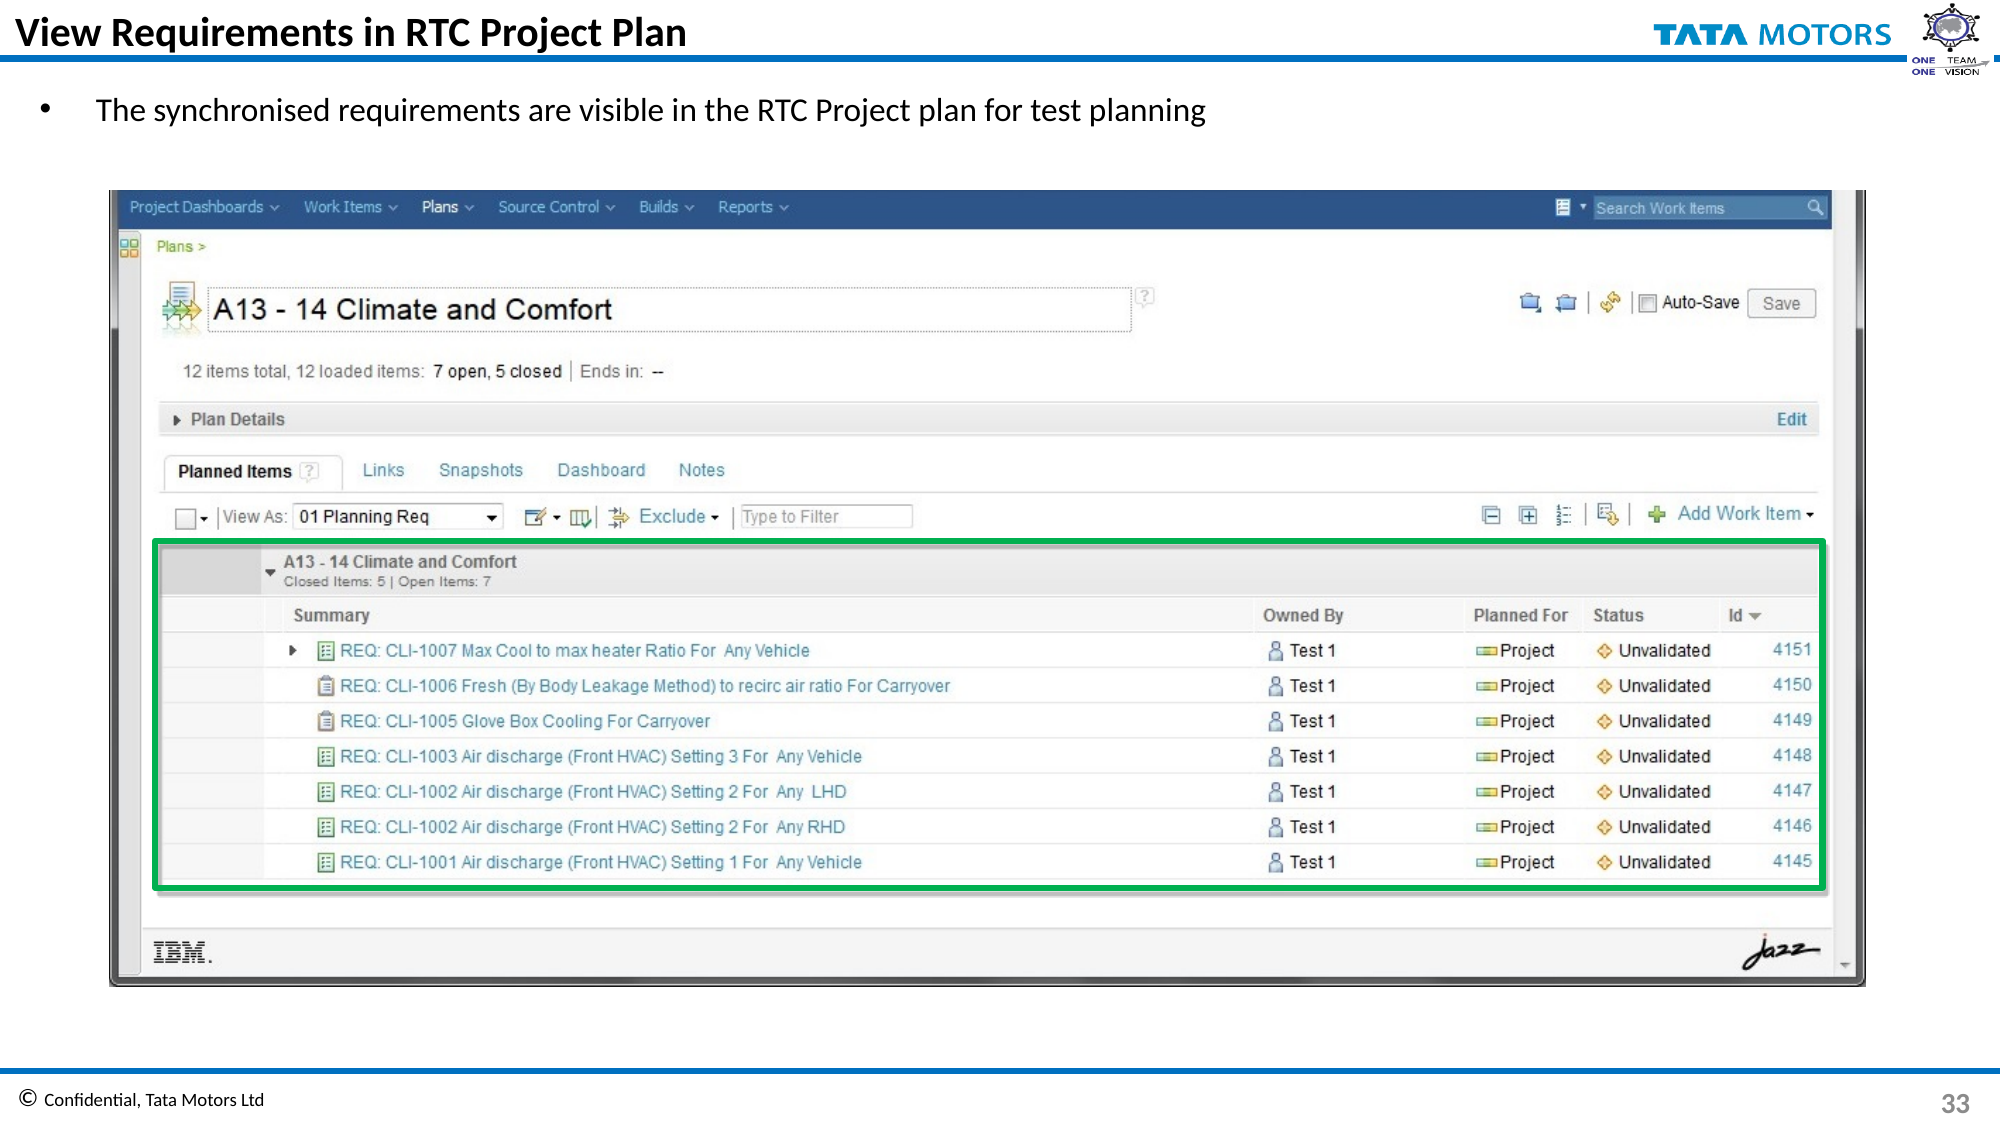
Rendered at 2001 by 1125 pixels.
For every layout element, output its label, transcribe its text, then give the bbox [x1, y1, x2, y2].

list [109, 189, 1866, 988]
text_box The synchronised requirements are visible in the RTC Project plan for test planning [24, 80, 1942, 1036]
picture [1907, 0, 1994, 76]
title View Requirements in RTC Project Plan [0, 0, 1634, 61]
slide_number 33 [1834, 1077, 1986, 1125]
picture [1647, 19, 1898, 49]
